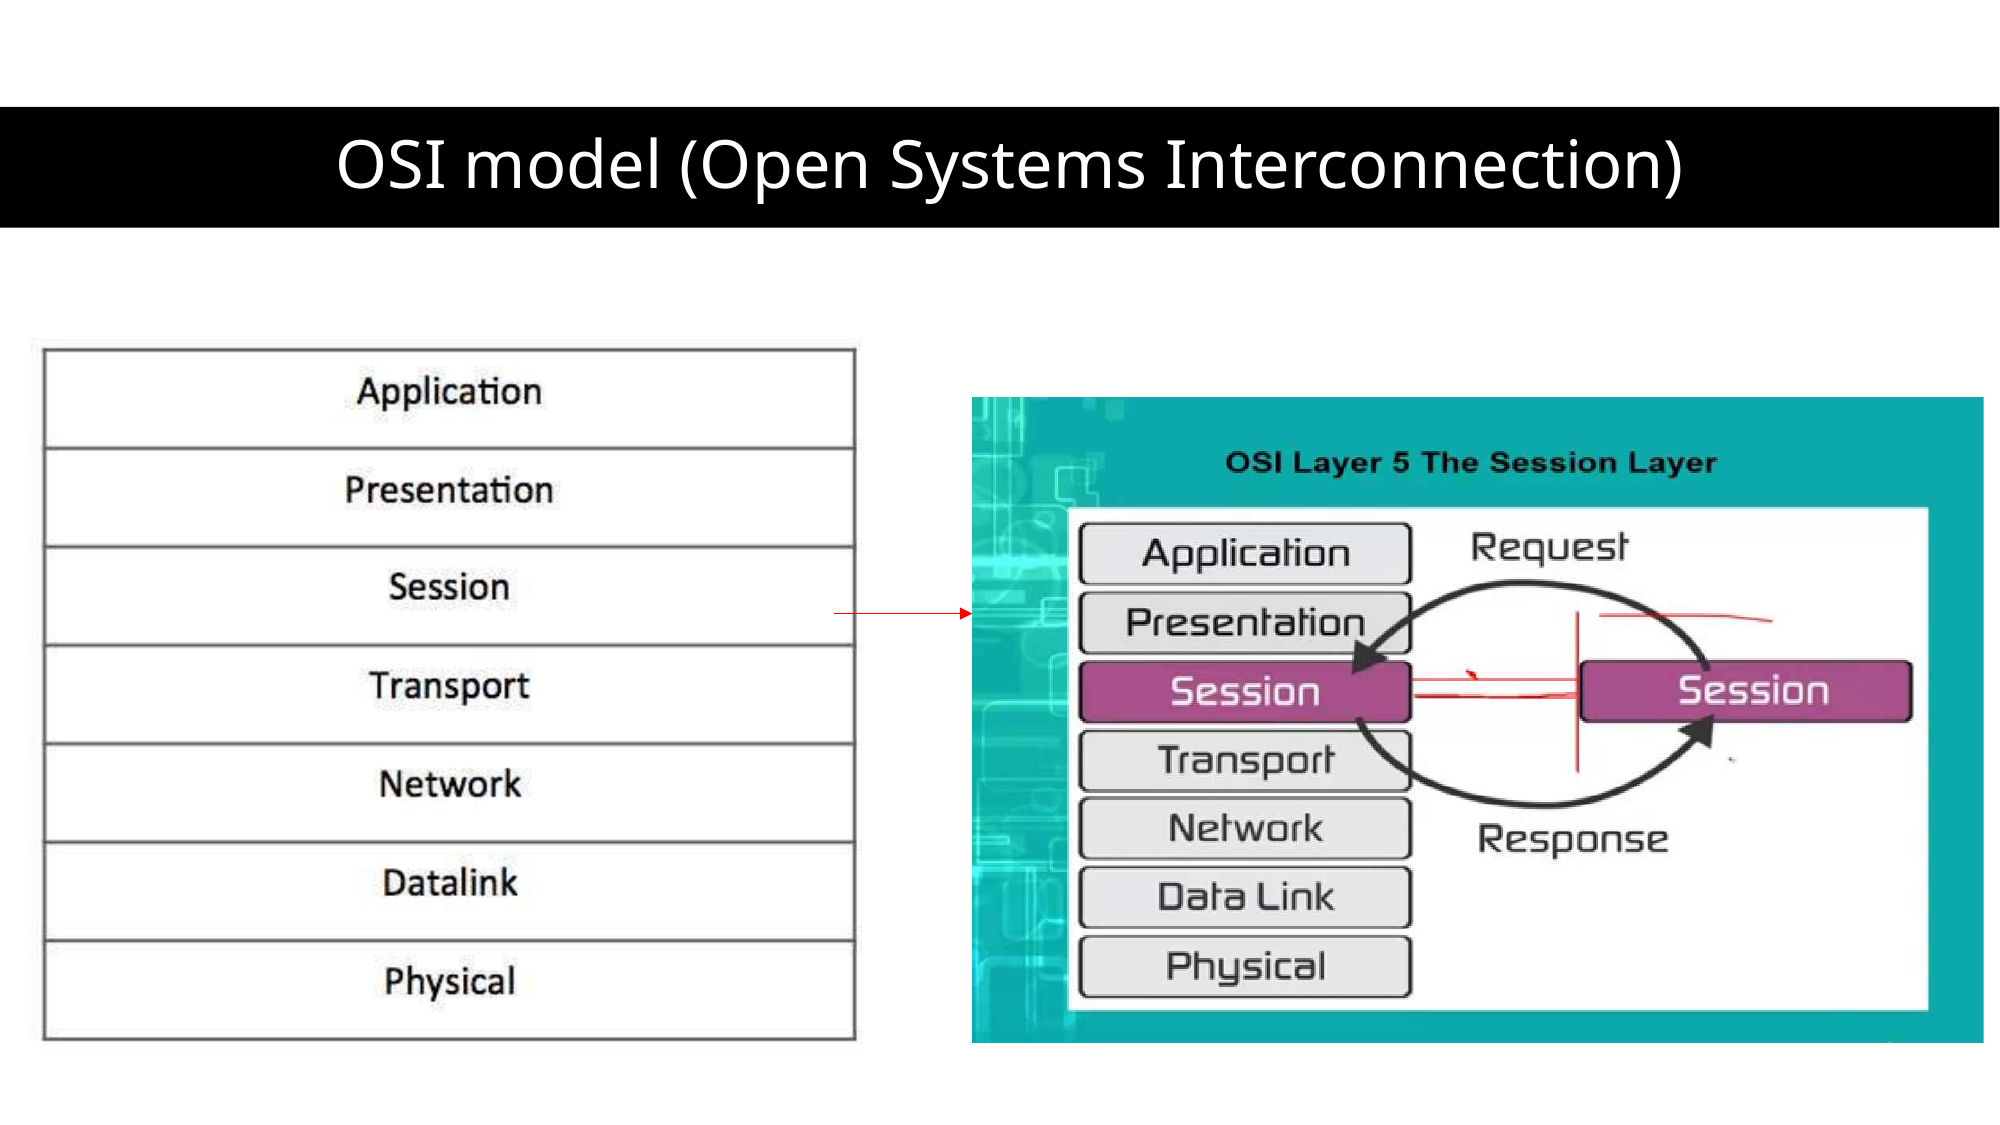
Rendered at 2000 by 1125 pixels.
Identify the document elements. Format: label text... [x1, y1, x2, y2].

text_box [0, 106, 2000, 229]
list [15, 337, 882, 1059]
picture [972, 397, 1984, 1043]
title OSI model (Open Systems Interconnection) [91, 105, 1930, 228]
